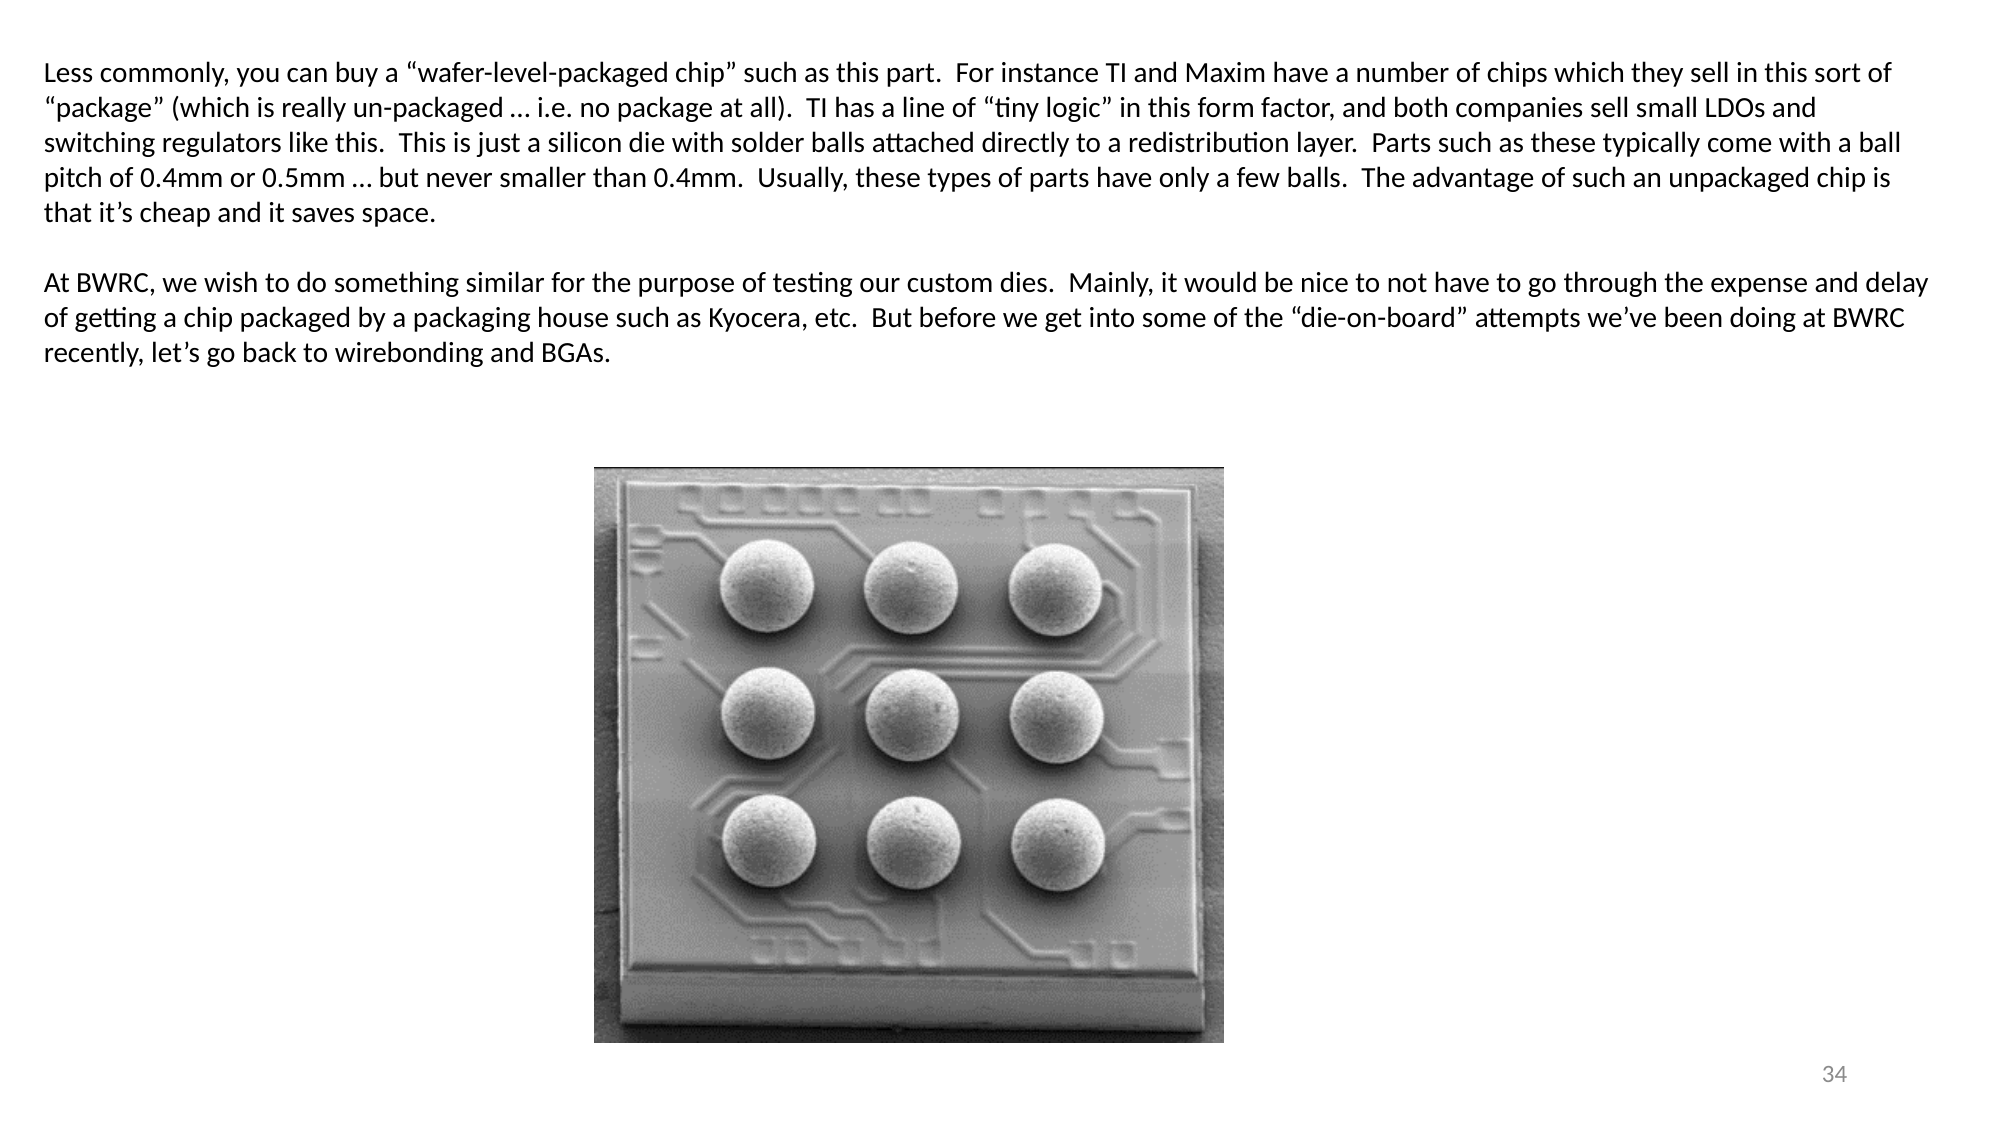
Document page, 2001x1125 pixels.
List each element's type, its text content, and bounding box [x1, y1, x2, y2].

slide_number 34 [1412, 1042, 1863, 1103]
text_box Less commonly, you can buy a “wafer-level-packaged chip” such as this part. For instance TI and Maxim have a number of chips which they sell in this sort of “package” (which is really un-packaged … i.e. no package at all). TI has a line of “tiny logic” in this form factor, and both companies sell small LDOs and switching regulators like this. This is just a silicon die with solder balls attached directly to a redistribution layer. Parts such as these typically come with a ball pitch of 0.4mm or 0.5mm … but never smaller than 0.4mm. Usually, these types of parts have only a few balls. The advantage of such an unpackaged chip is that it’s cheap and it saves space. At BWRC, we wish to do something similar for the purpose of testing our custom dies. Mainly, it would be nice to not have to go through the expense and delay of getting a chip packaged by a packaging house such as Kyocera, etc. But before we get into some of the “die-on-board” attempts we’ve been doing at BWRC recently, let’s go back to wirebonding and BGAs. [28, 45, 1946, 376]
picture [594, 467, 1224, 1043]
